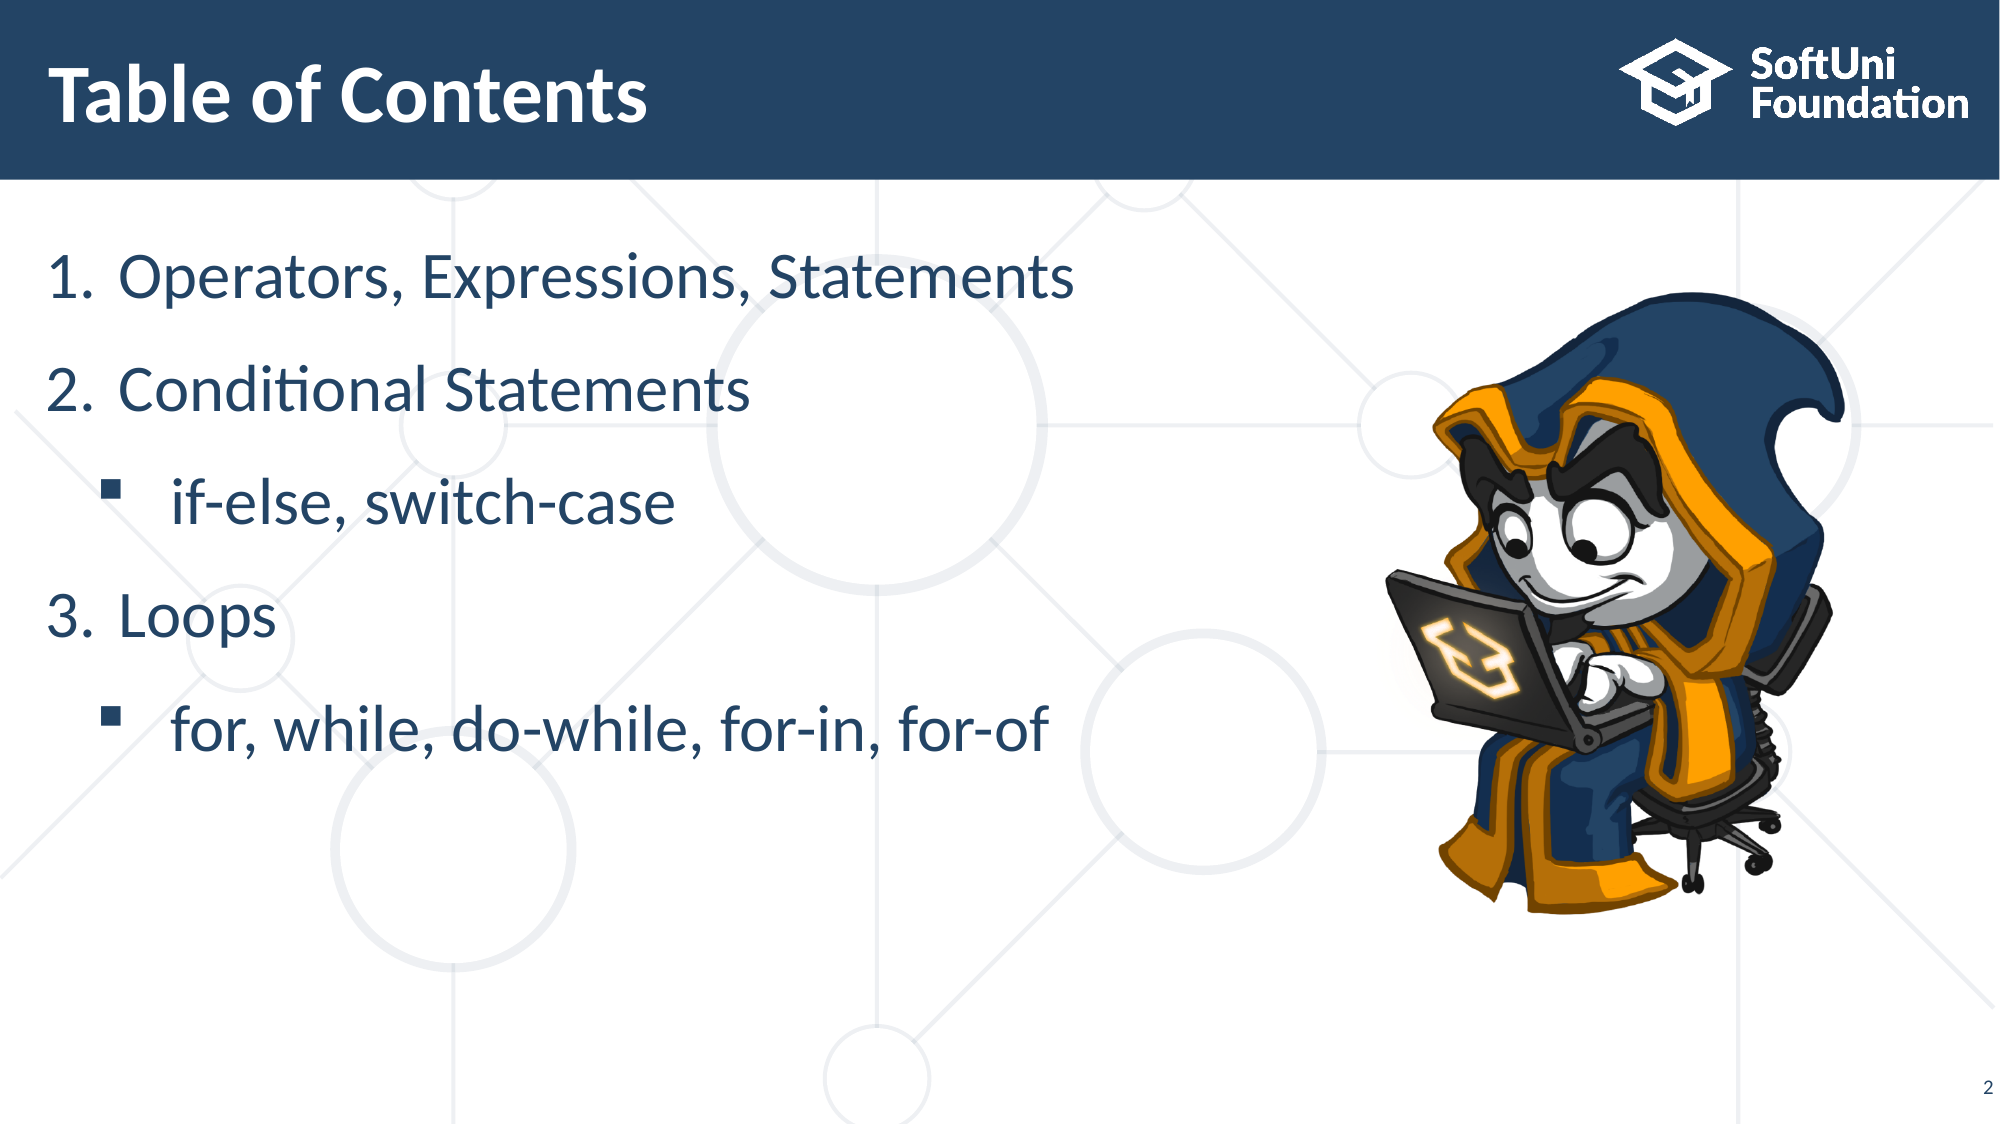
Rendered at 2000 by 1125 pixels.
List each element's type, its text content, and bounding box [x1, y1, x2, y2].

picture [1618, 38, 1968, 126]
slide_number 2 [1965, 1070, 2000, 1103]
title Table of Contents [31, 16, 1591, 162]
list Operators, Expressions, Statements Conditional Statements if-else, switch-case Loops for, while, do-while, for-in, for-of [27, 217, 1965, 1125]
